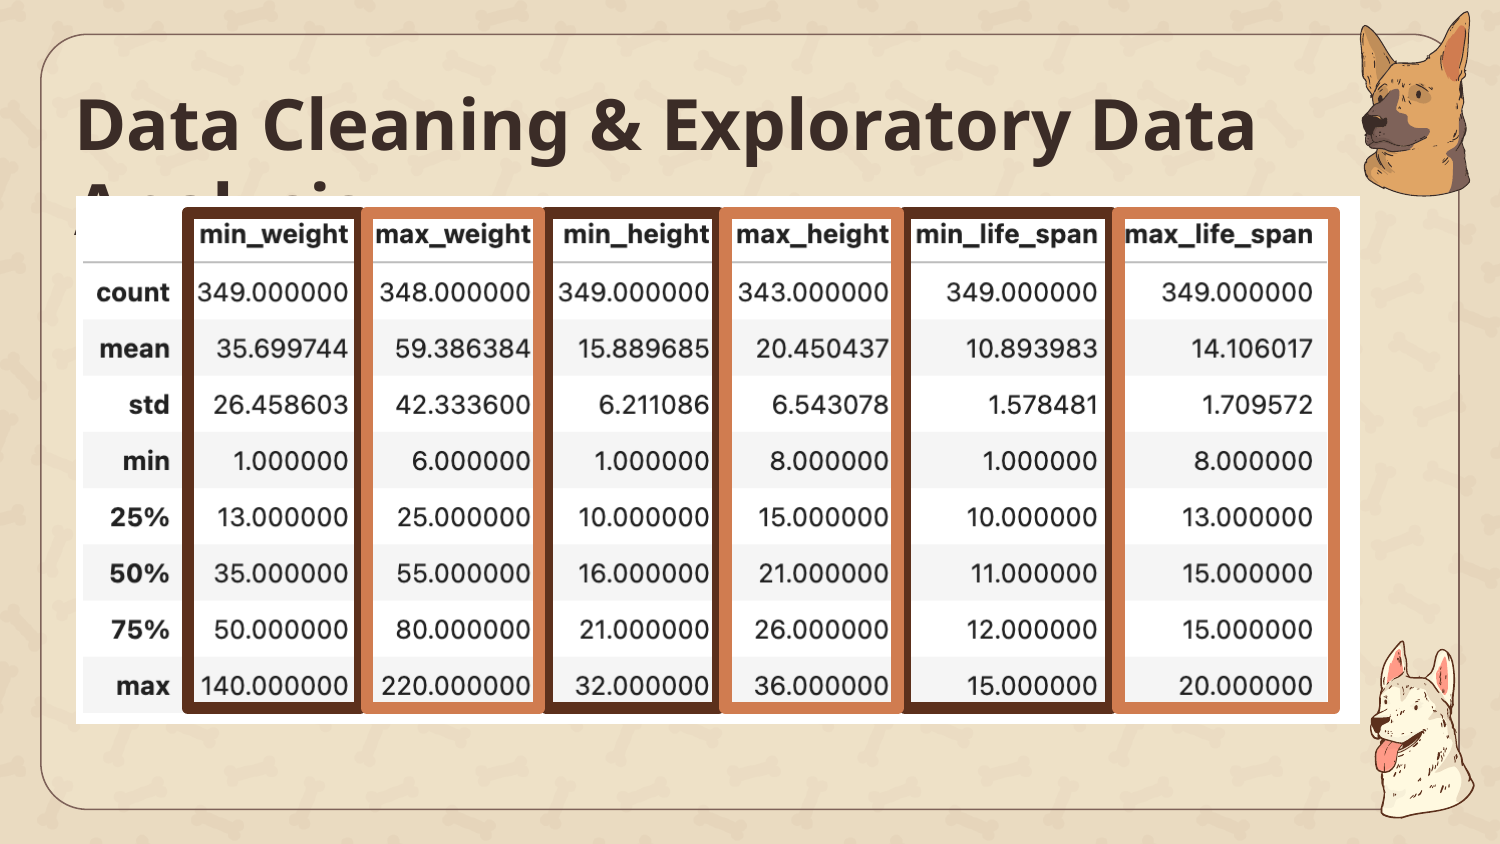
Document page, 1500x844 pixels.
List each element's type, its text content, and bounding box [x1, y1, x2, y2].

title Data Cleaning & Exploratory Data Analysis [59, 65, 1324, 176]
text_box [1188, 79, 1303, 129]
text_box [1188, 14, 1303, 64]
picture [76, 196, 1360, 725]
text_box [1359, 10, 1471, 197]
